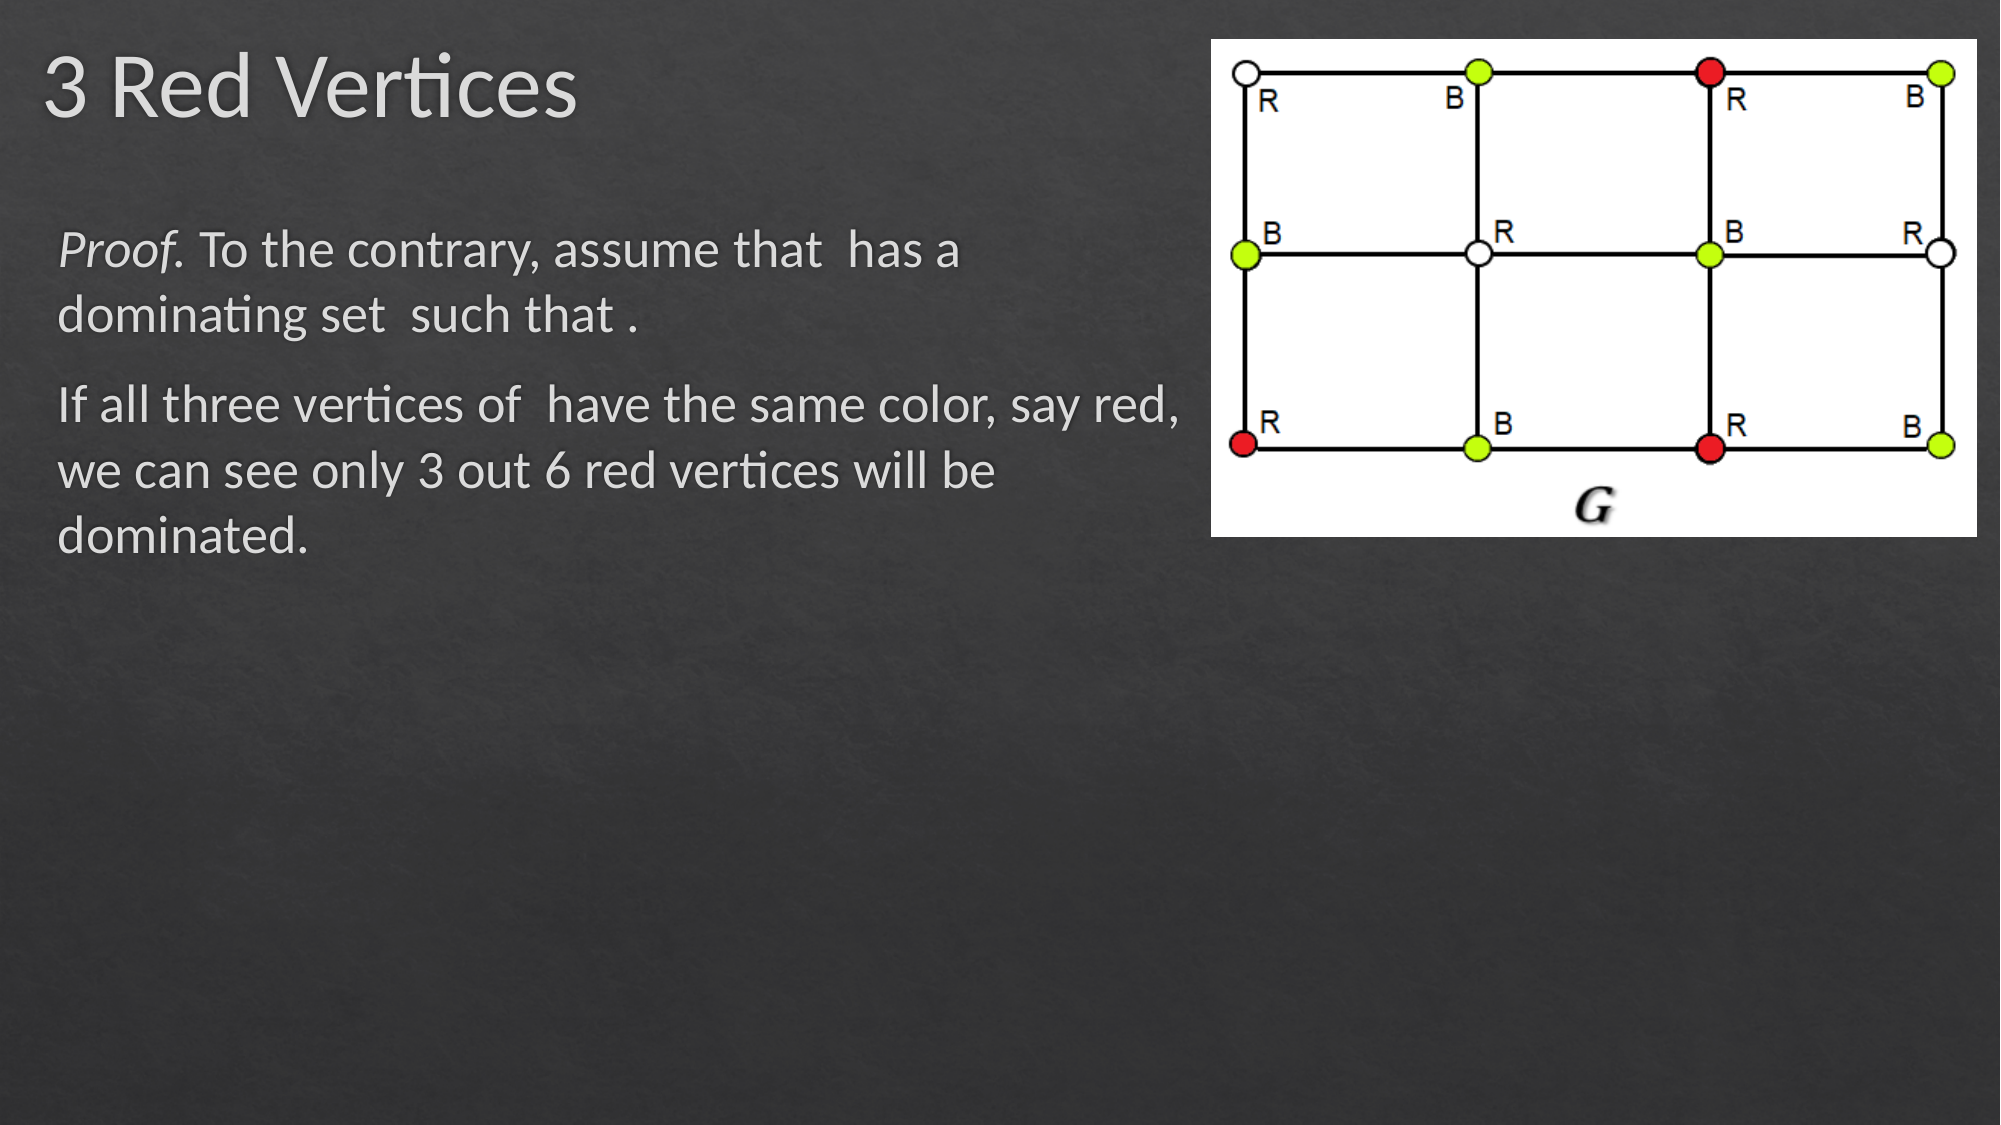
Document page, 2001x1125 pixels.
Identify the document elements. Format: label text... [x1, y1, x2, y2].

title 3 Red Vertices [26, 0, 1775, 161]
picture [1210, 39, 1977, 537]
